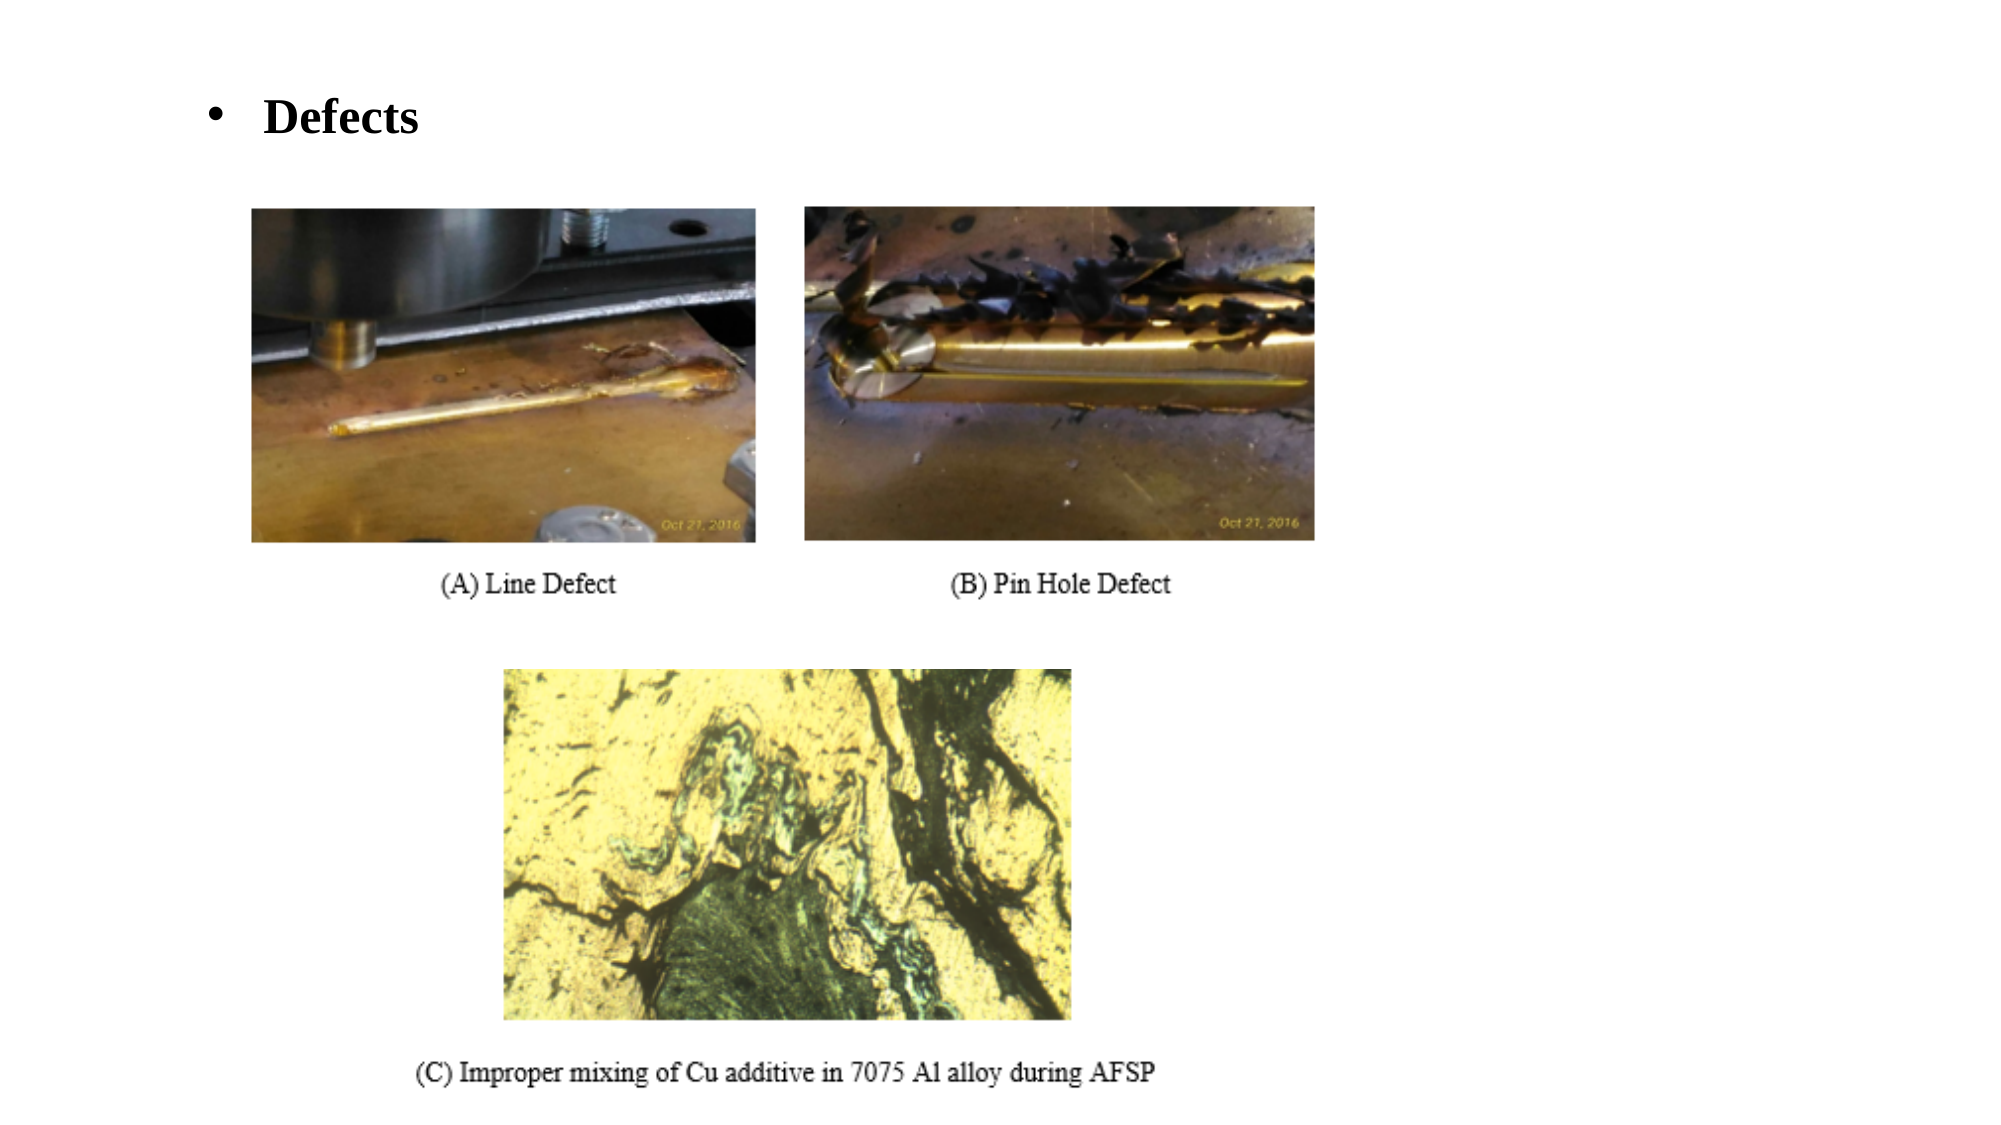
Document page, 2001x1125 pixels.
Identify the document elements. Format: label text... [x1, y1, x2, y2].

picture [409, 669, 1165, 1102]
text_box Defects [192, 76, 591, 151]
picture [250, 205, 1317, 616]
